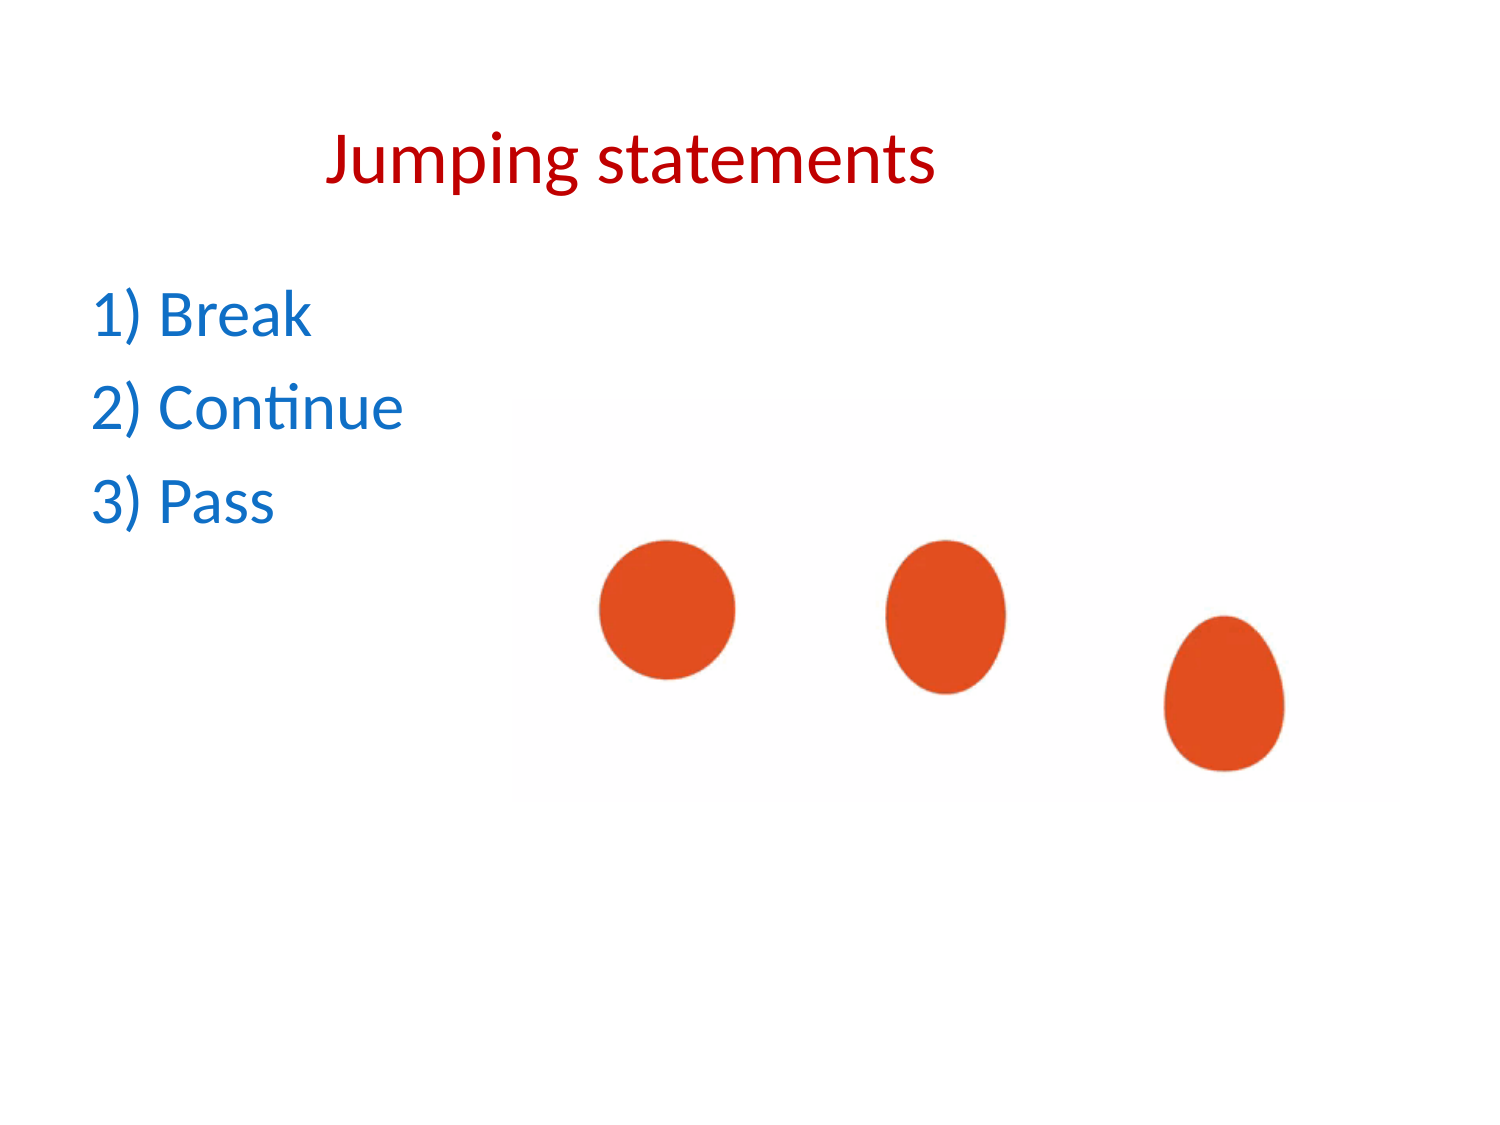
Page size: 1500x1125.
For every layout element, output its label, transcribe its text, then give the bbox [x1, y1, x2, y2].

title Jumping statements [50, 75, 1213, 233]
picture [512, 399, 1401, 802]
list 1) Break 2) Continue 3) Pass [75, 262, 1425, 1005]
